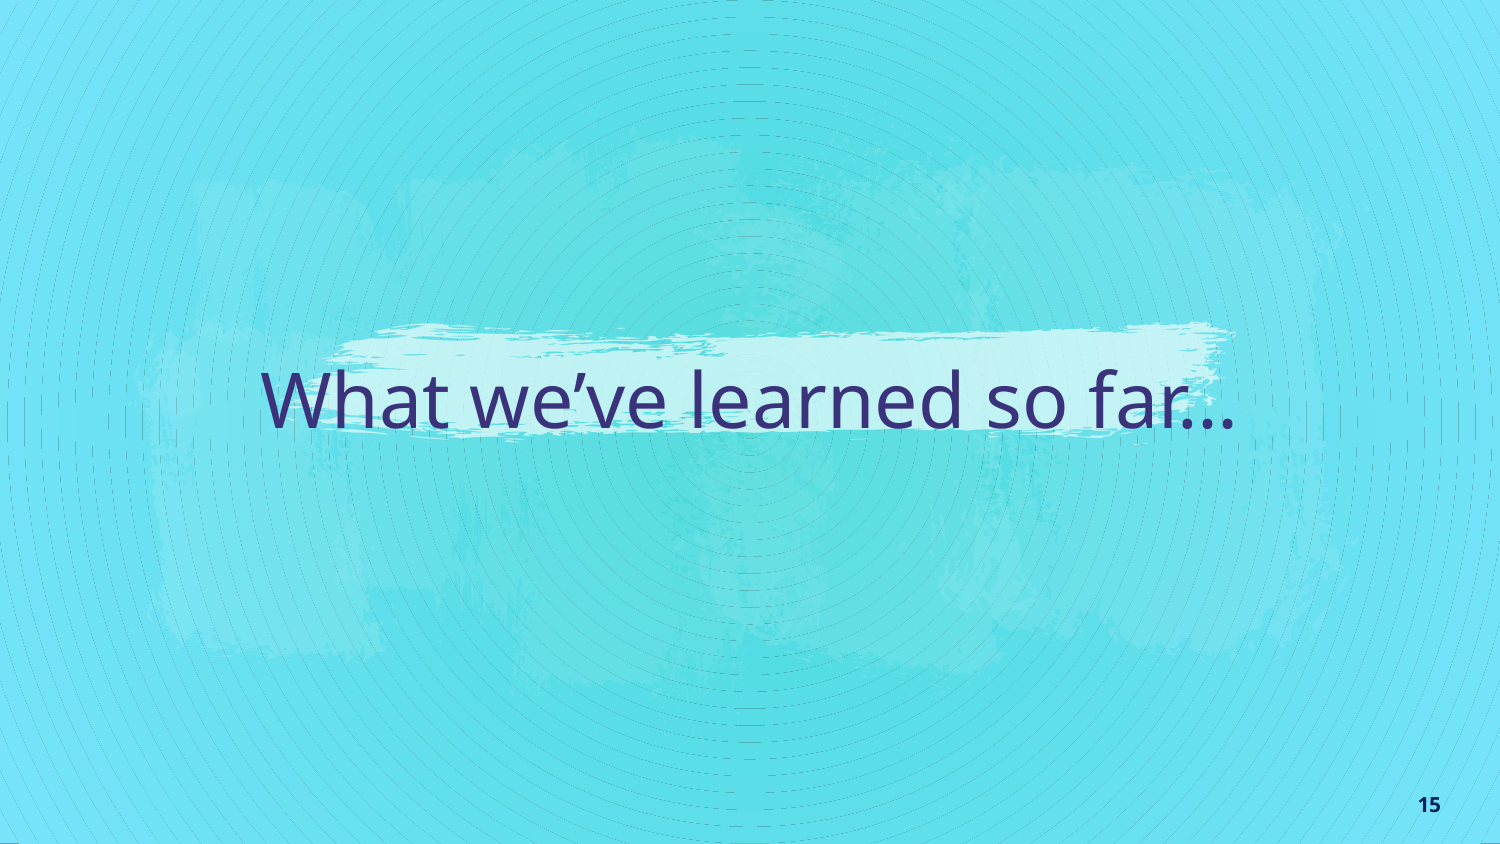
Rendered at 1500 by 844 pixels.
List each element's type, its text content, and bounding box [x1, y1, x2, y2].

title What we’ve learned so far… [131, 197, 1369, 455]
